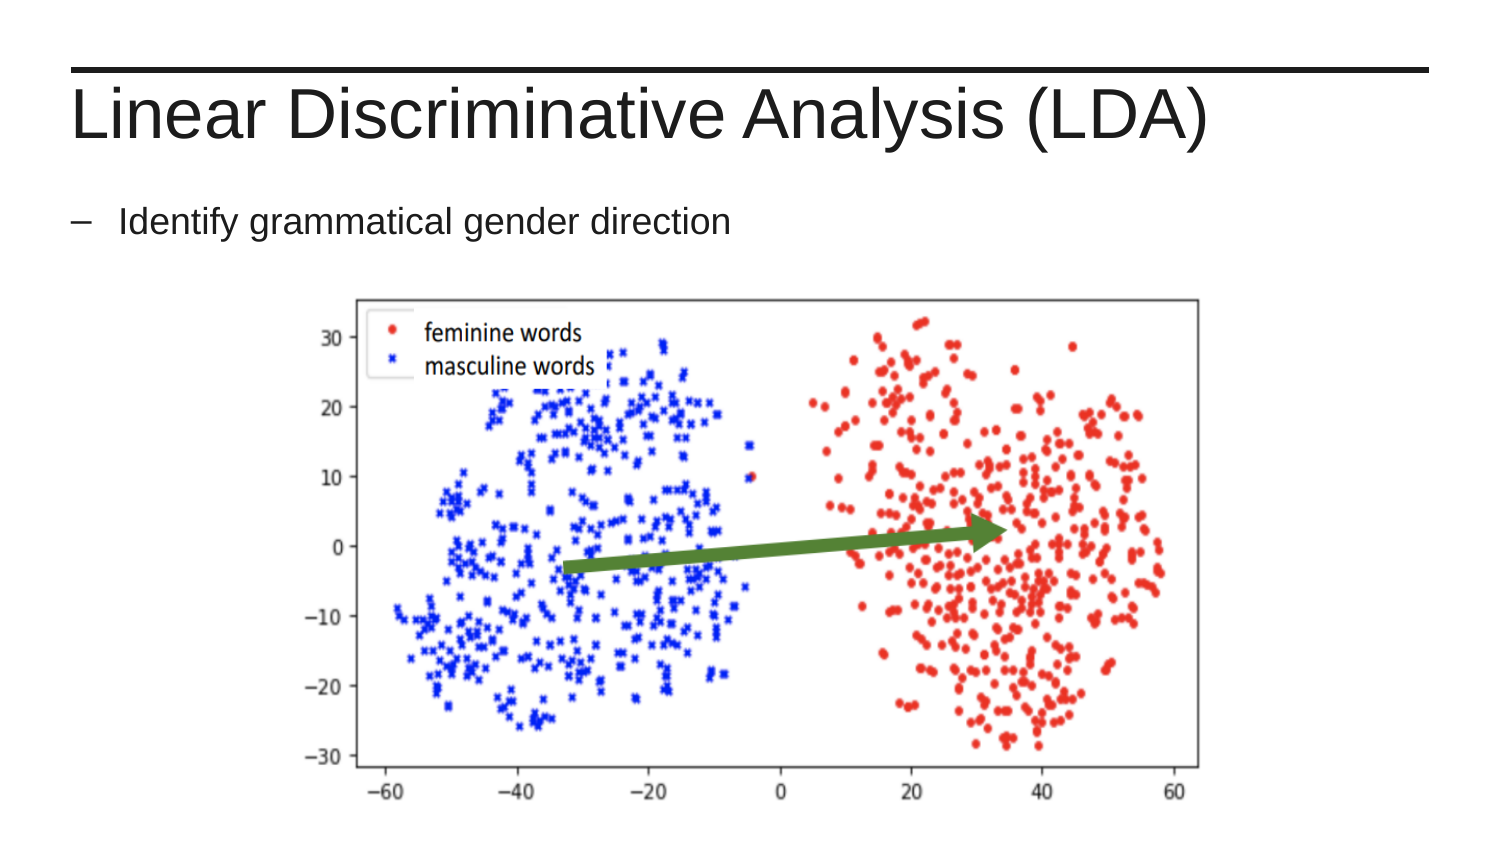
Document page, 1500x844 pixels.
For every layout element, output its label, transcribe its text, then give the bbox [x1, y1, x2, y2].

picture [290, 264, 1210, 815]
list Identify grammatical gender direction [70, 197, 1380, 673]
list Linear Discriminative Analysis (LDA) [70, 67, 1430, 183]
